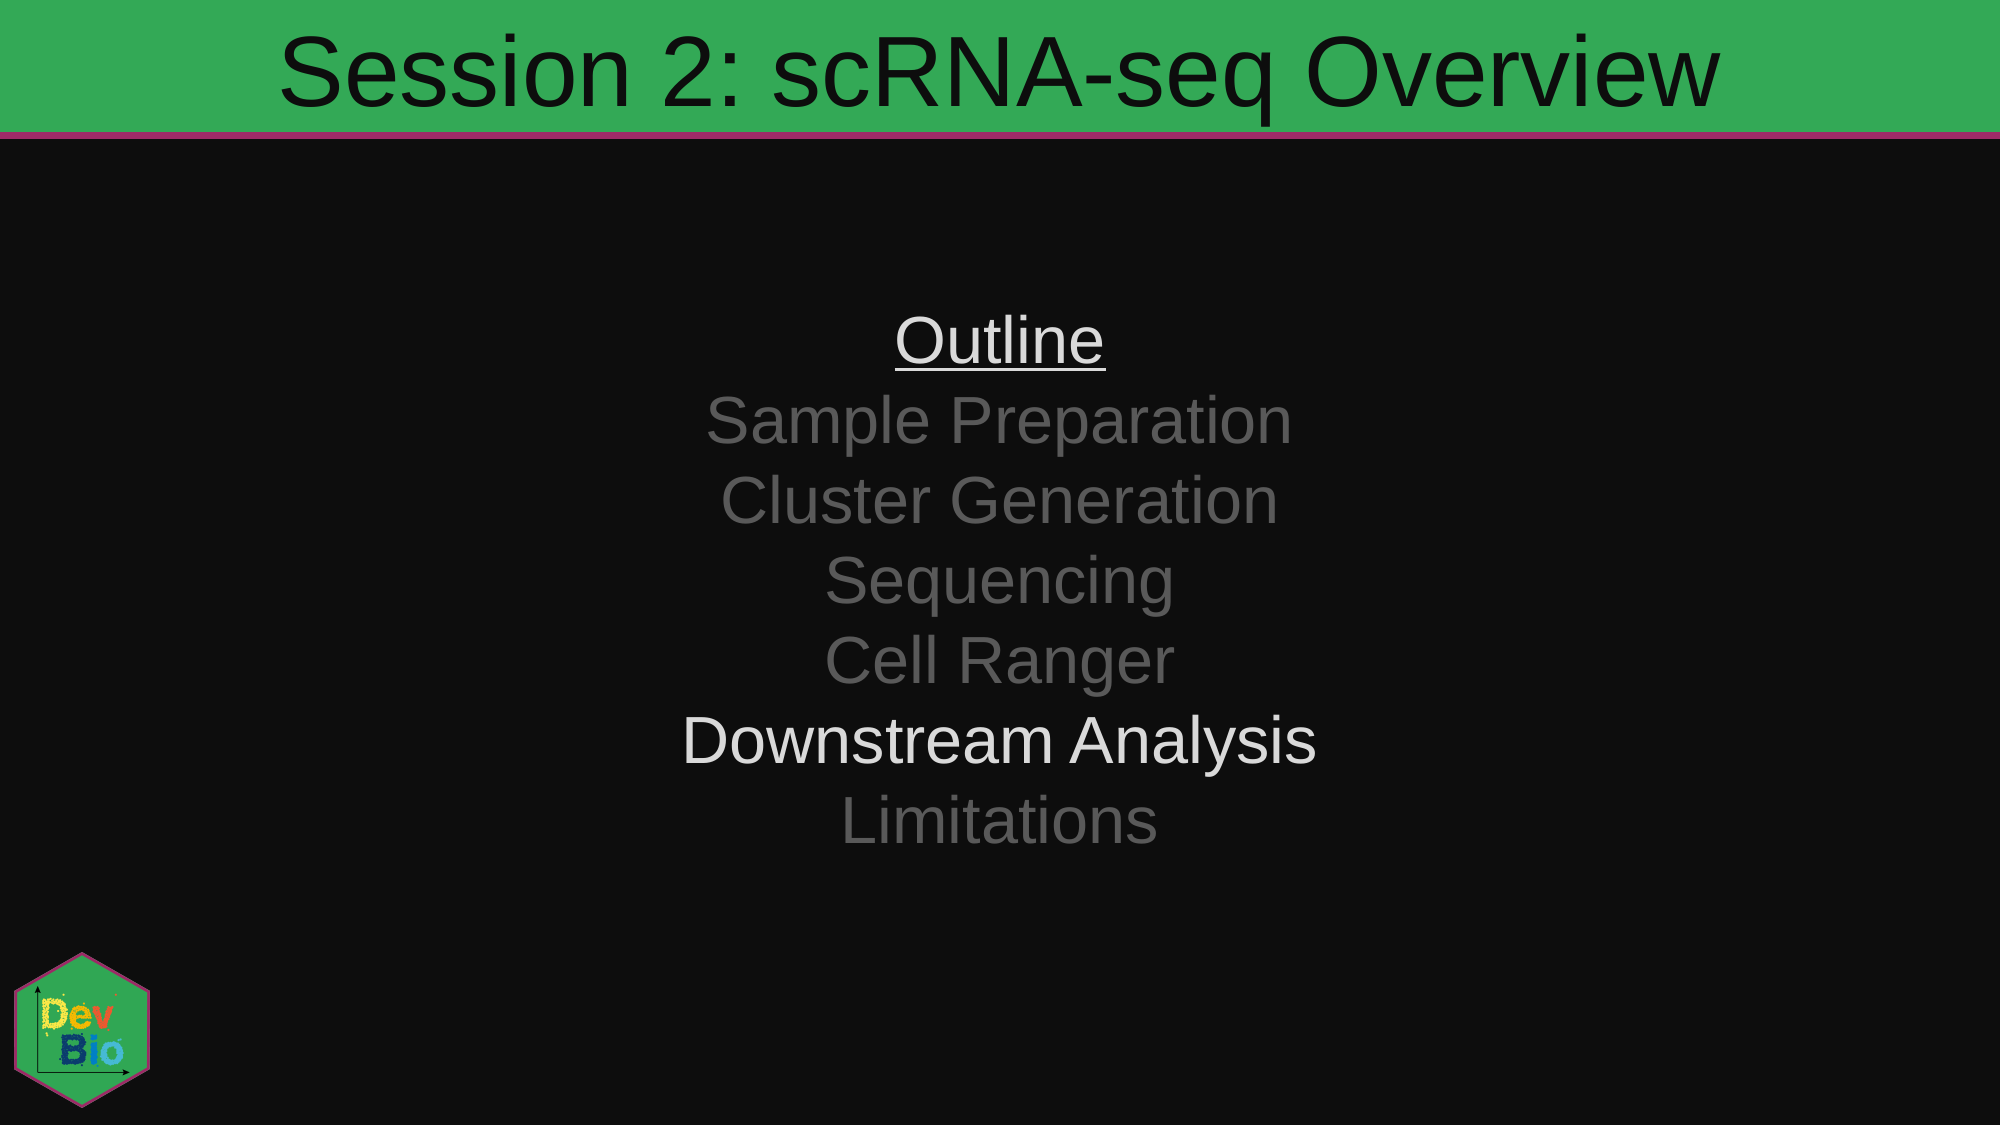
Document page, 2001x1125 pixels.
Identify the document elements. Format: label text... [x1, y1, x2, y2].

picture [14, 951, 150, 1108]
text_box Outline Sample Preparation Cluster Generation Sequencing Cell Ranger Downstream Analysis Limitations [666, 289, 1334, 910]
title Session 2: scRNA-seq Overview [0, 0, 2000, 132]
